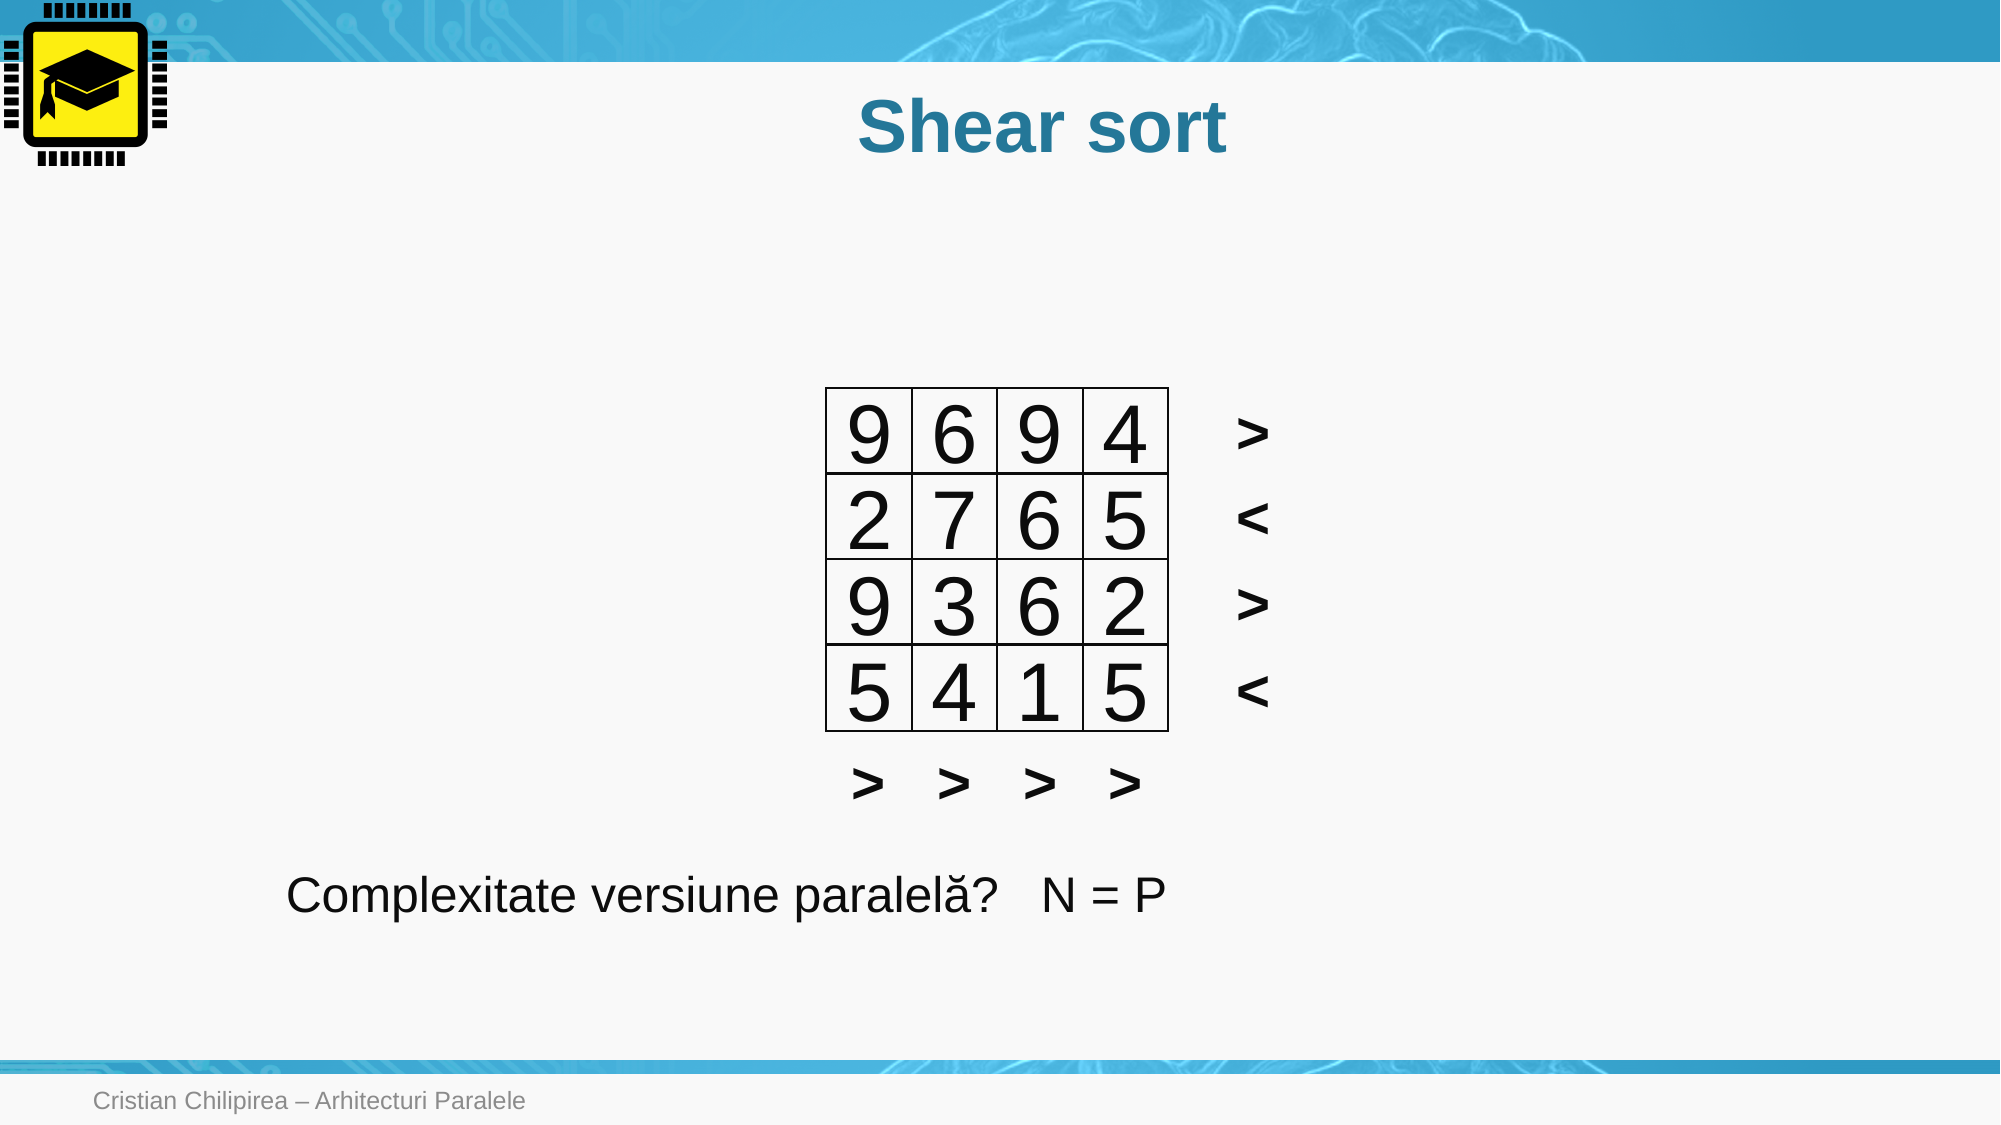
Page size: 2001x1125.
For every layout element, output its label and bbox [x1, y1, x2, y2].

picture [0, 0, 2000, 166]
title [170, 76, 1915, 180]
text_box [922, 738, 987, 823]
text_box [837, 738, 901, 823]
picture [0, 1060, 2000, 1074]
text_box [1093, 738, 1158, 823]
footer [77, 1073, 1338, 1125]
text_box [1008, 738, 1073, 823]
text_box [1221, 387, 1286, 644]
text_box [825, 387, 1169, 732]
text_box [1221, 645, 1286, 731]
